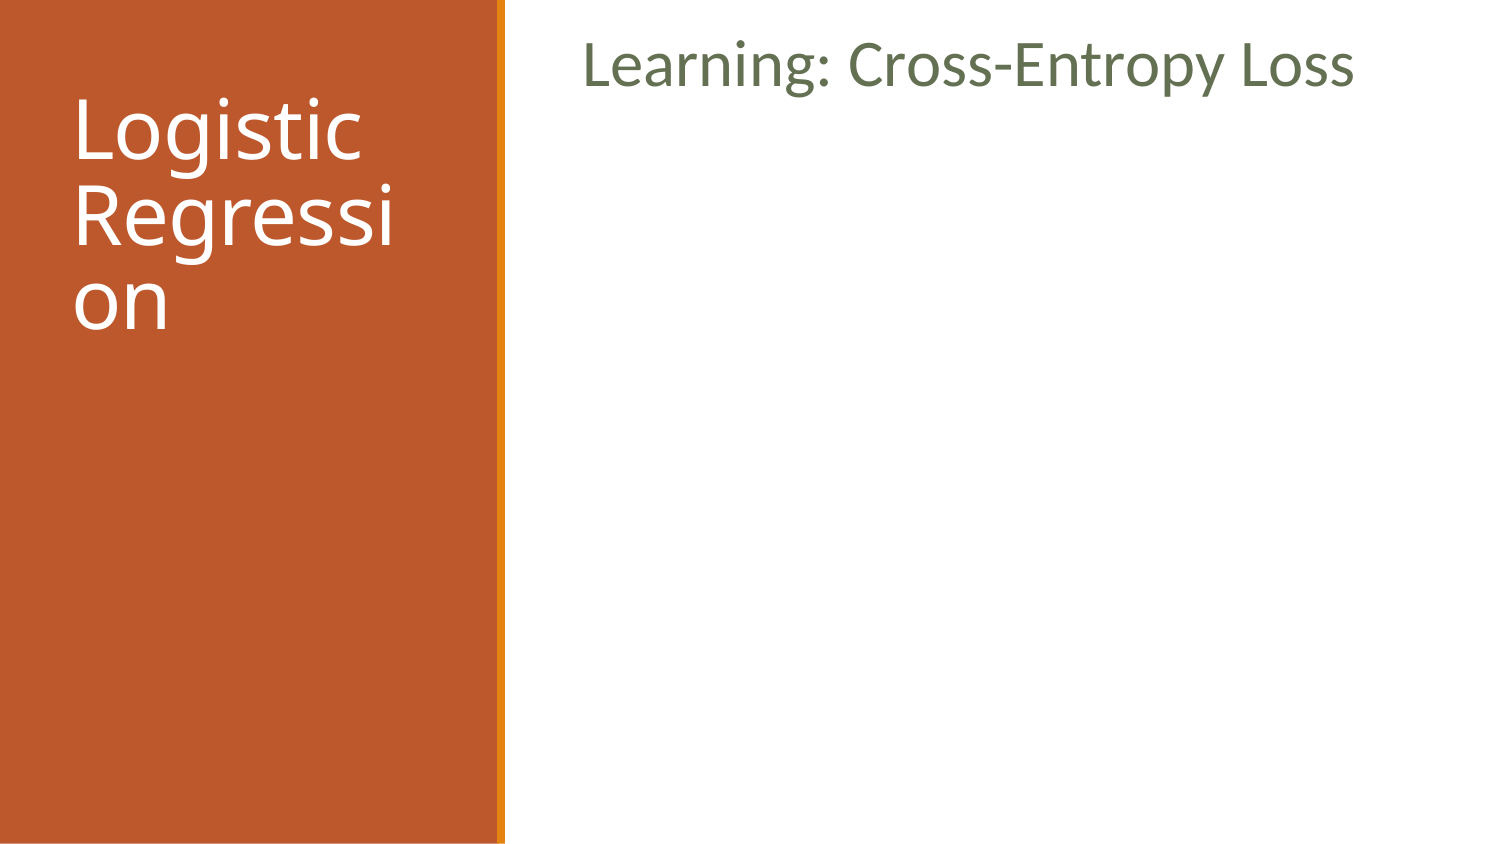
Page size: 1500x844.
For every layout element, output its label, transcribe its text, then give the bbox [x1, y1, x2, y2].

list Learning: Cross-Entropy Loss [567, 21, 1390, 737]
title Logistic Regression [56, 73, 451, 355]
